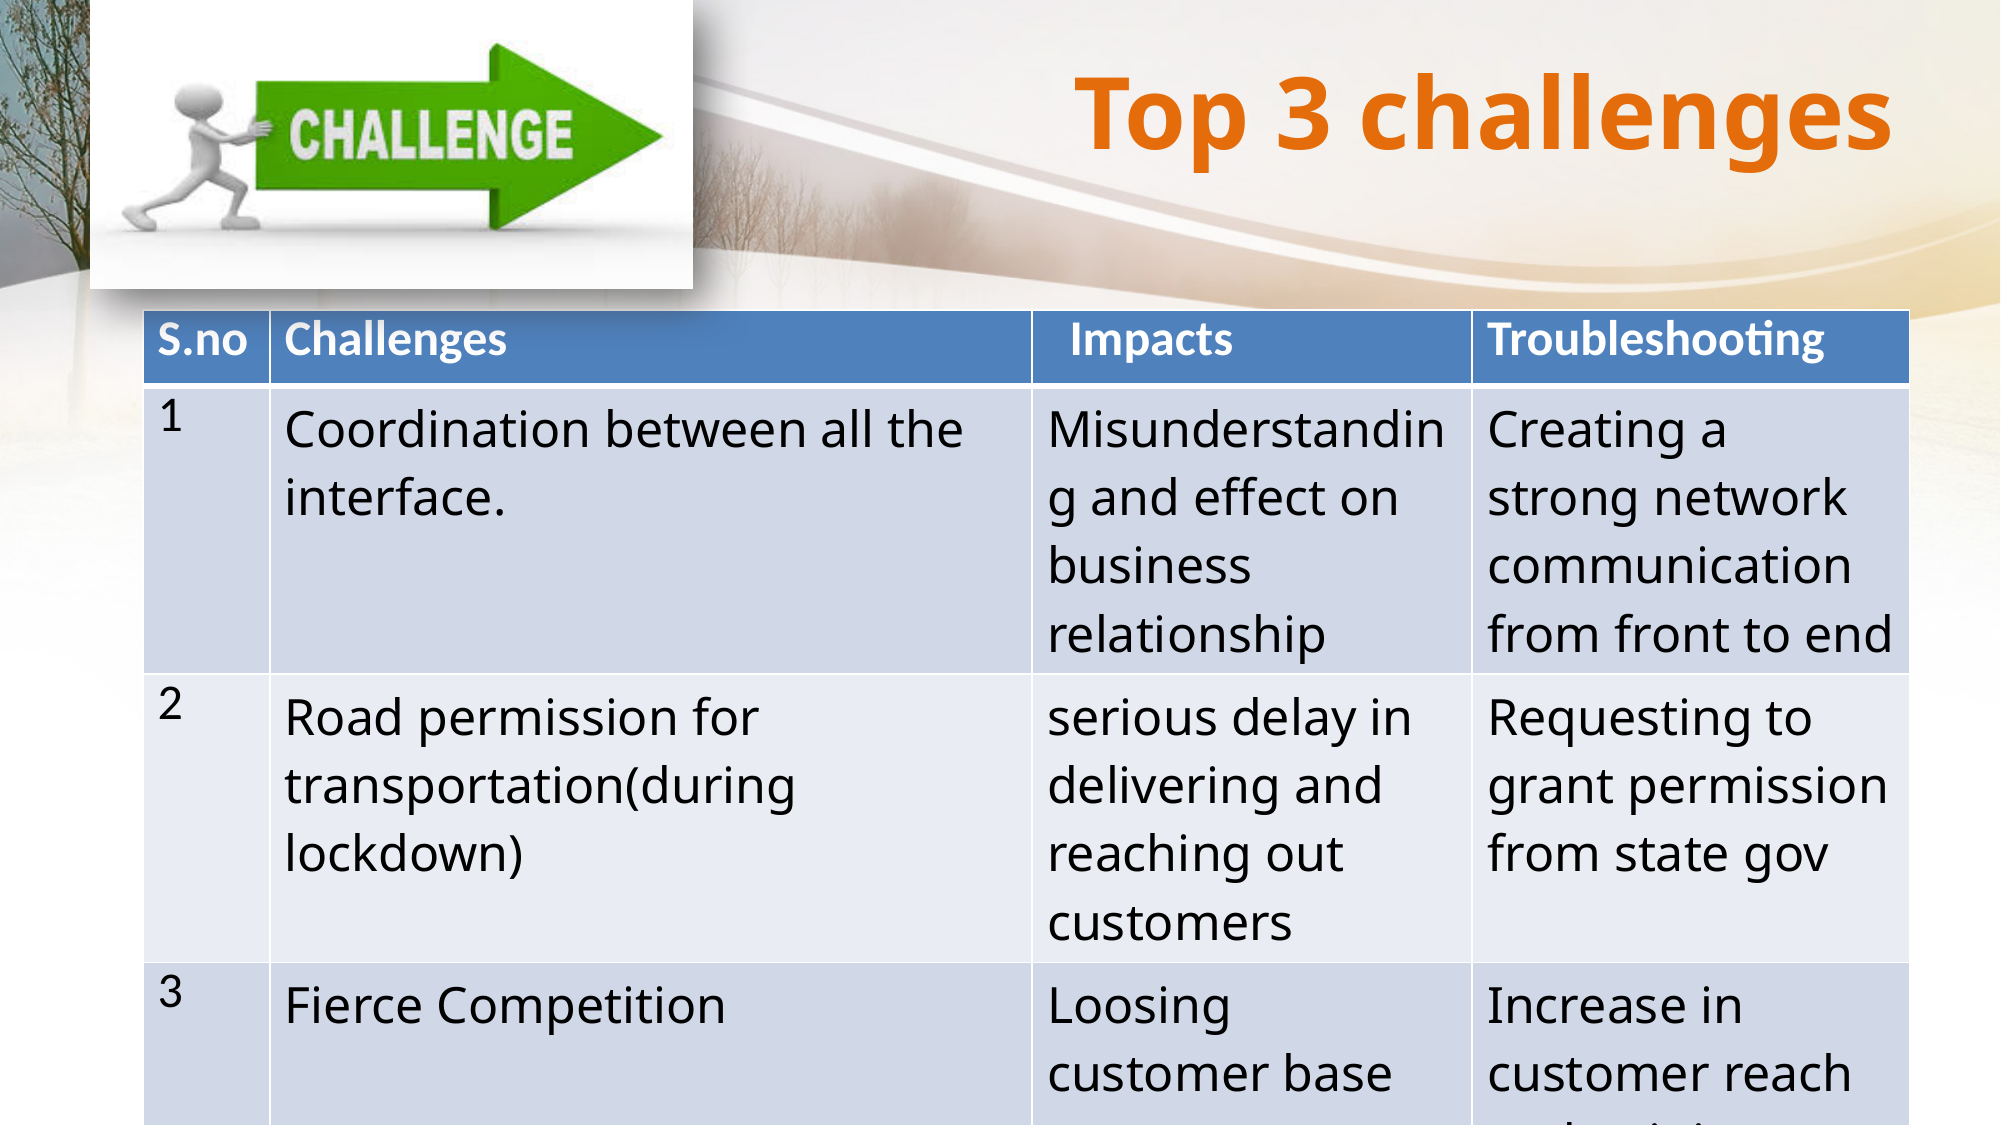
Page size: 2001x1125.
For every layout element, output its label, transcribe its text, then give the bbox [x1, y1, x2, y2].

picture [0, 0, 2001, 1125]
table_cell serious delay in delivering and reaching out customers [1033, 675, 1471, 962]
table_cell Increase in customer reach and gaining trust [1473, 963, 1909, 1125]
table_cell Misunderstanding and effect on business relationship [1033, 389, 1471, 673]
table_cell Fierce Competition [271, 963, 1031, 1125]
table_cell 3 [144, 963, 269, 1125]
table_cell Creating a strong network communication from front to end [1473, 389, 1909, 673]
title Top 3 challenges [728, 4, 1910, 215]
table_header Impacts [1033, 311, 1471, 383]
table_header Troubleshooting [1473, 311, 1909, 383]
table_header S.no [144, 337, 269, 383]
table_cell 2 [144, 675, 269, 962]
table_cell Loosing customer base [1033, 963, 1471, 1125]
table_cell Coordination between all the interface. [271, 389, 1031, 673]
table_cell 1 [144, 389, 269, 673]
table_header Challenges [271, 311, 1031, 383]
table_cell Road permission for transportation(during lockdown) [271, 675, 1031, 962]
table_cell Requesting to grant permission from state gov [1473, 675, 1909, 962]
